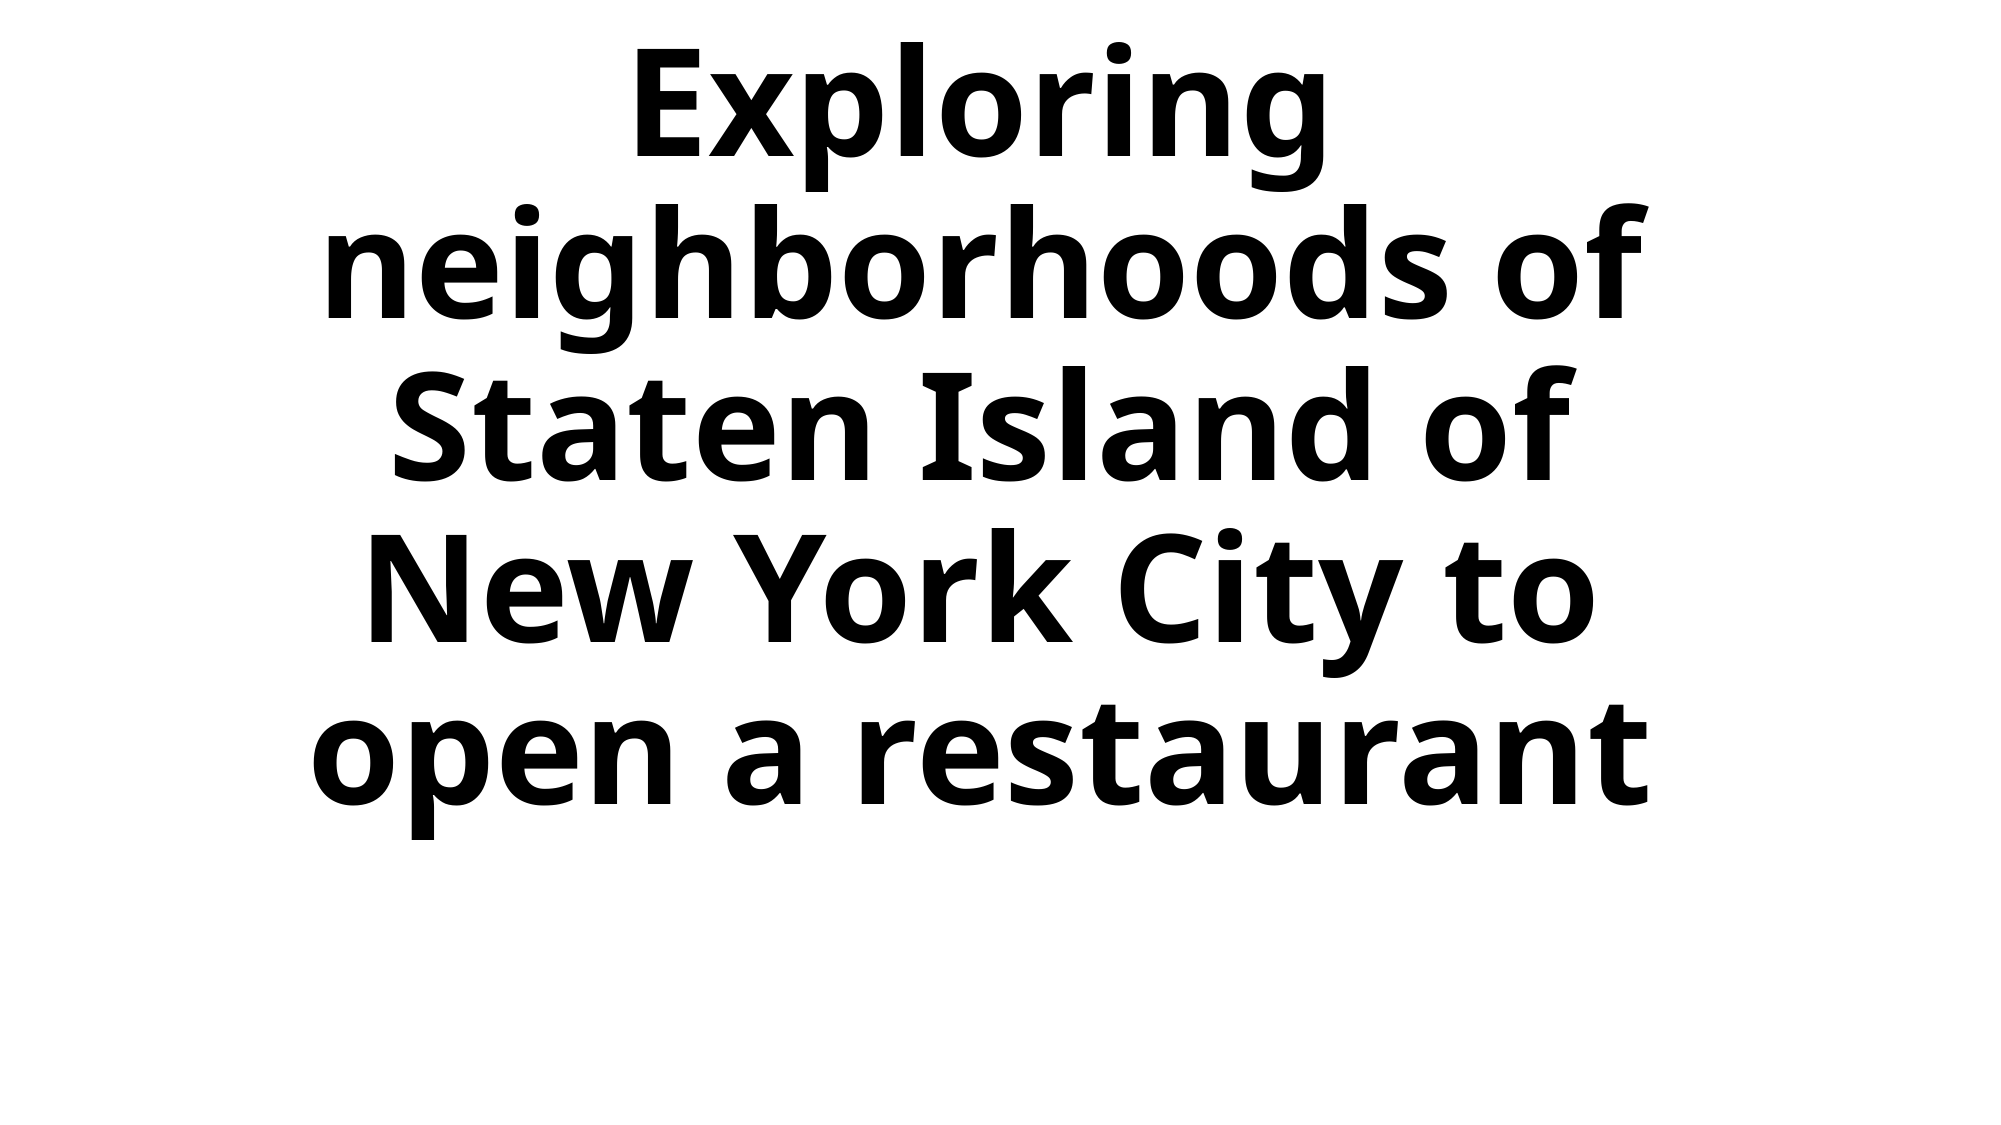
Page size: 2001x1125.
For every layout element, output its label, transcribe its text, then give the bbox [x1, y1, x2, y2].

title Exploring neighborhoods of Staten Island of New York City to open a restaurant [229, 632, 1730, 1025]
